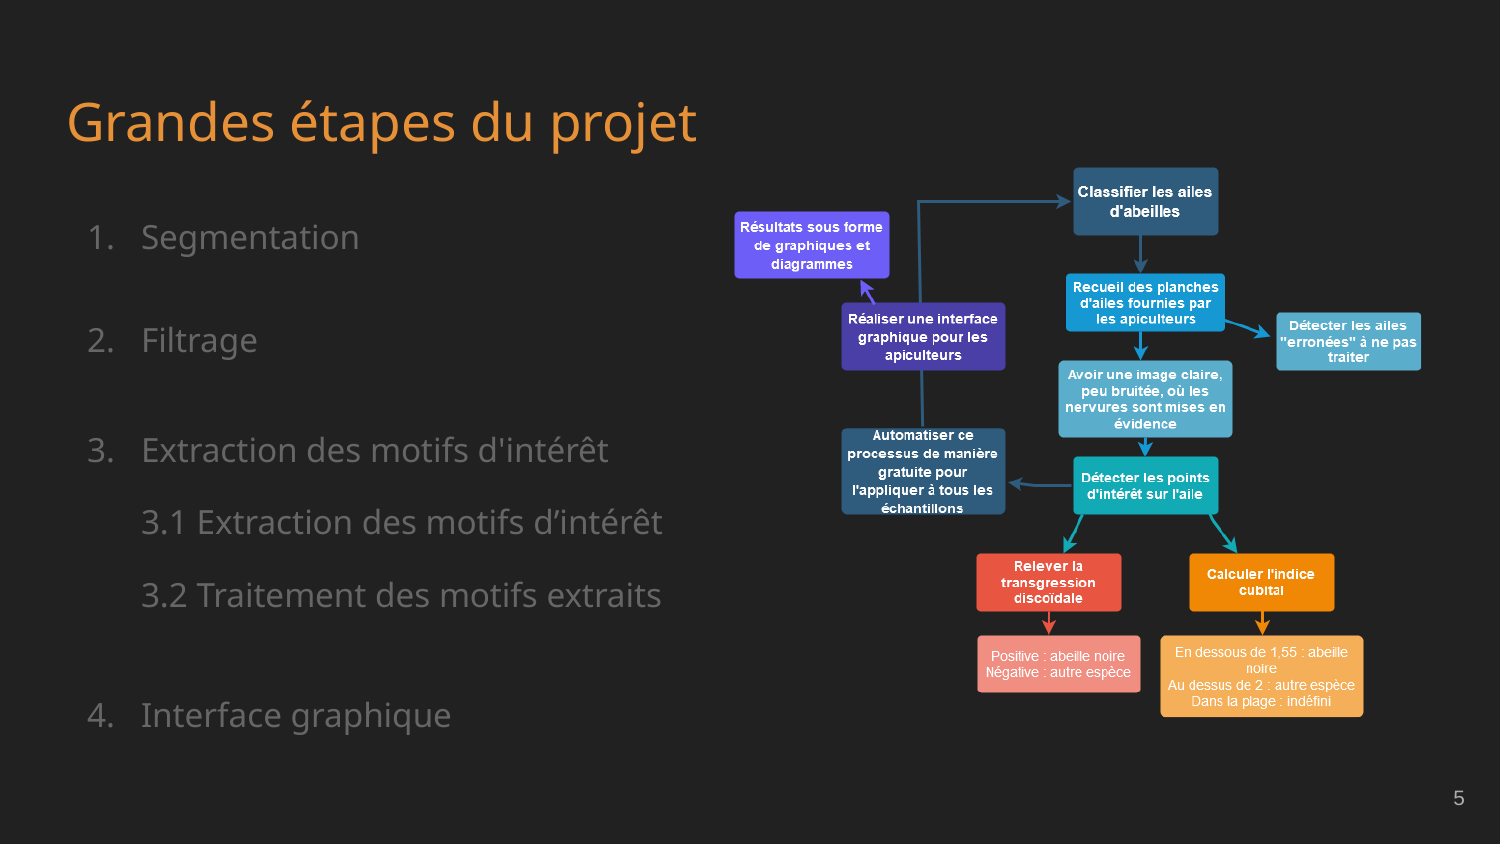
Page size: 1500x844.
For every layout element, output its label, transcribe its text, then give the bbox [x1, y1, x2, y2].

title Grandes étapes du projet [51, 72, 1449, 167]
list Segmentation Filtrage Extraction des motifs d'intérêt 3.1 Extraction des motifs d’intérêt 3.2 Traitement des motifs extraits Interface graphique [51, 189, 1449, 750]
slide_number ‹#› [1389, 764, 1480, 830]
picture [733, 166, 1422, 719]
